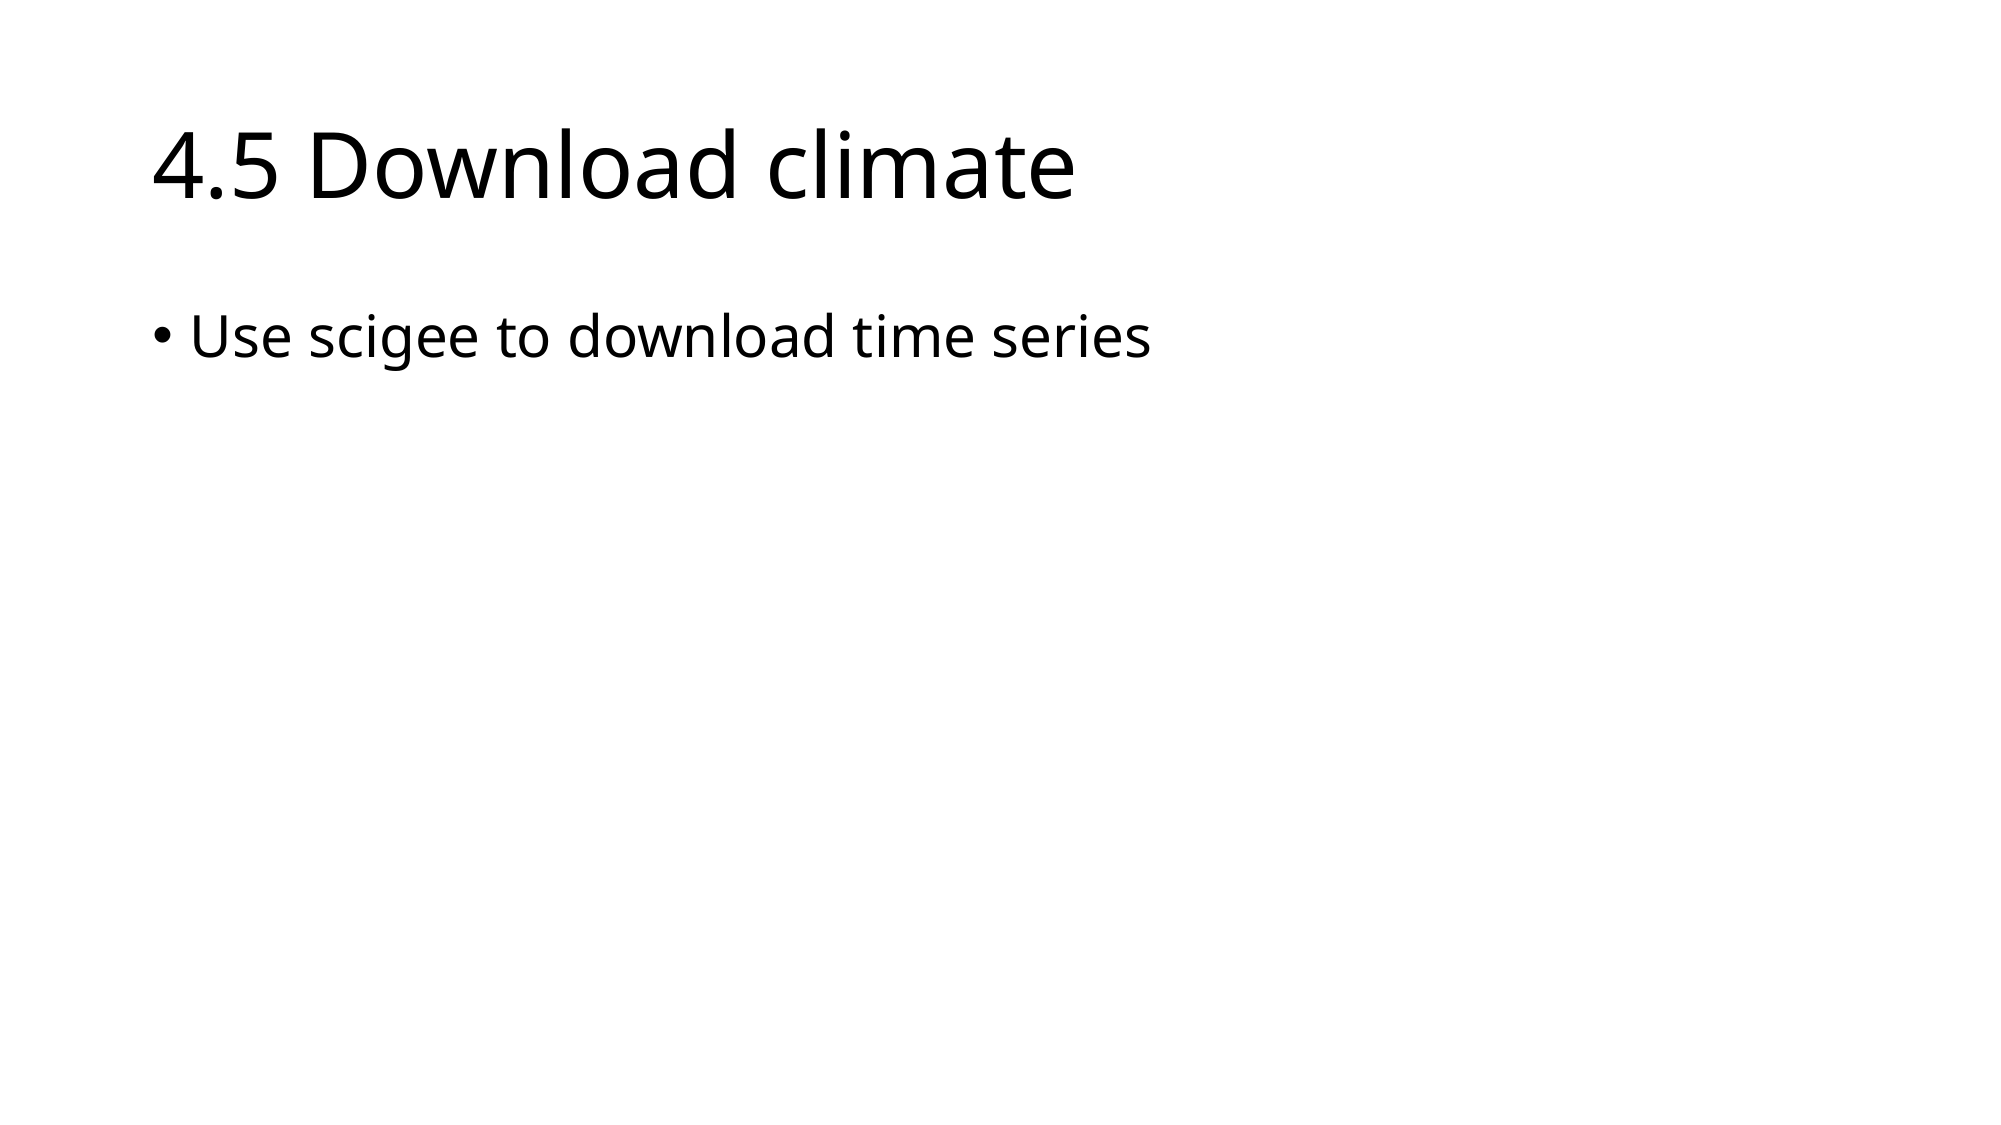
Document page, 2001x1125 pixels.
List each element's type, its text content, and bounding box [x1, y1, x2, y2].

title 4.5 Download climate [137, 59, 1863, 278]
list Use scigee to download time series [137, 299, 1863, 1014]
